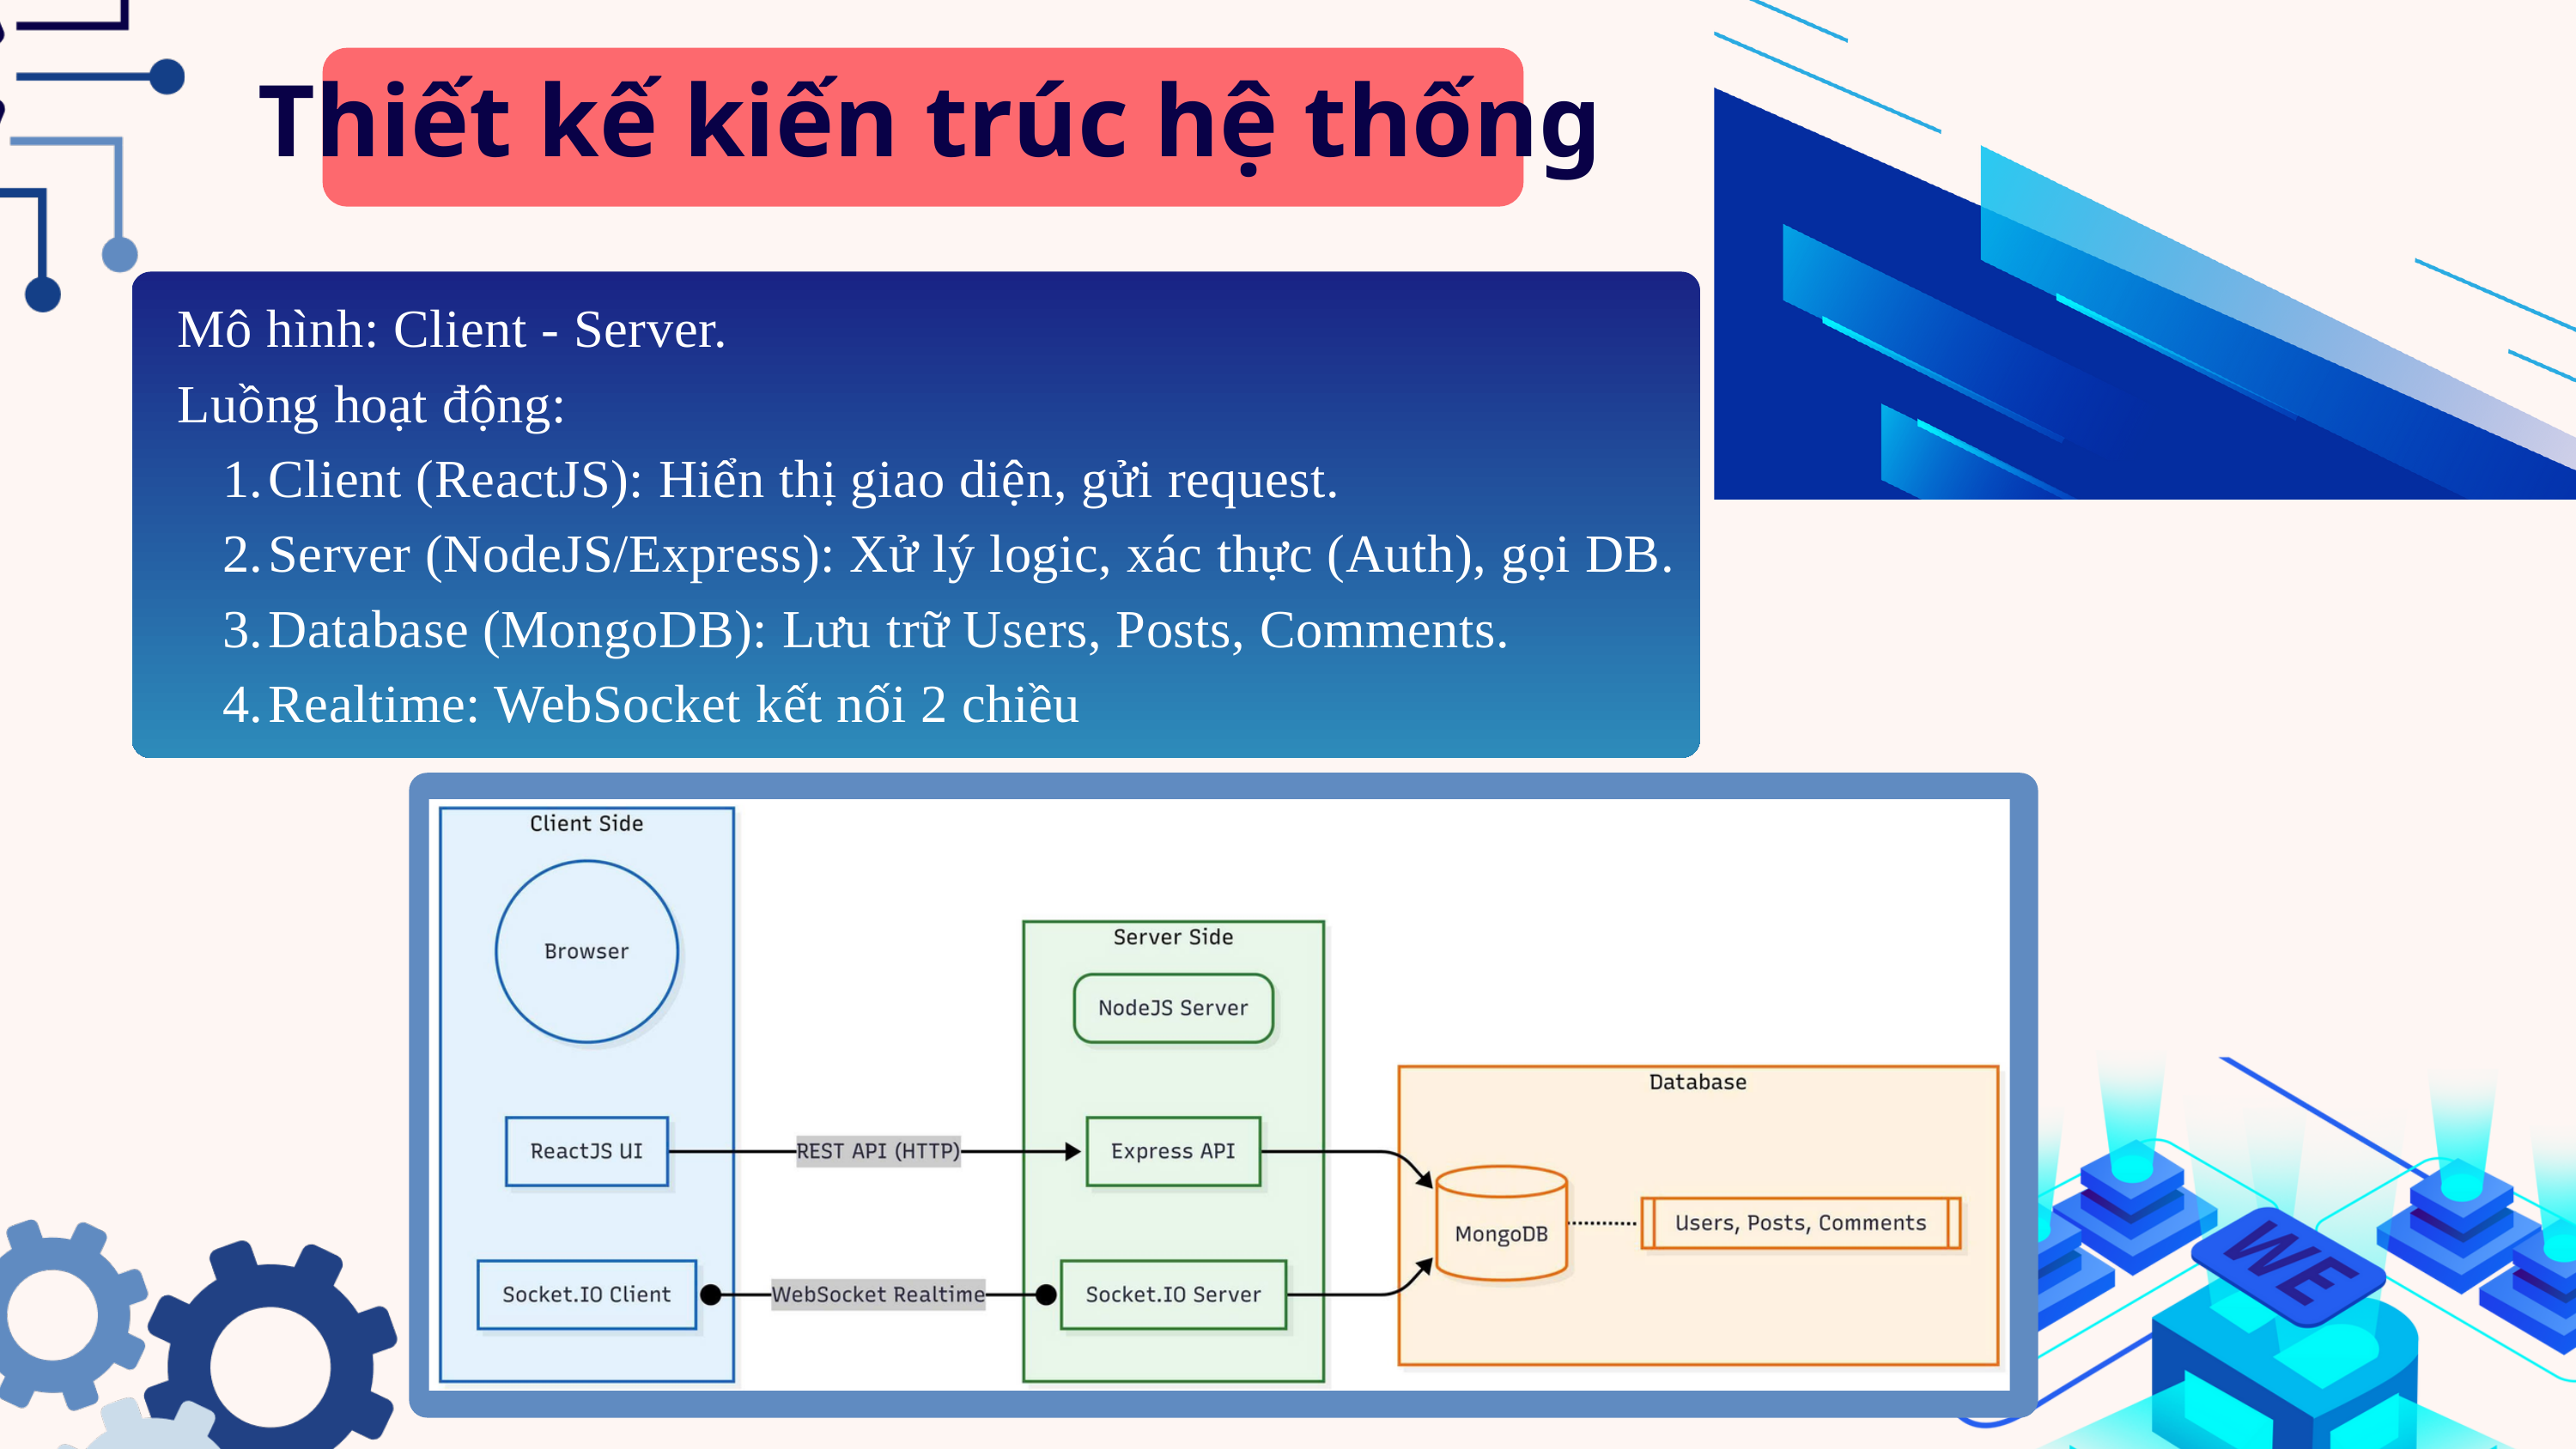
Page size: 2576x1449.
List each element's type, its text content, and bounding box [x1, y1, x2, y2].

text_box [409, 772, 2038, 1418]
text_box Thiết kế kiến trúc hệ thống [185, 80, 318, 177]
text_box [322, 47, 1524, 207]
text_box [0, 0, 185, 312]
text_box Mô hình: Client - Server. Luồng hoạt động: Client (ReactJS): Hiển thị giao diện, gửi request. Server (NodeJS/Express): Xử lý logic, xác thực (Auth), gọi DB. Database (MongoDB): Lưu trữ Users, Posts, Comments. Realtime: WebSocket kết nối 2 chiều [177, 282, 1746, 809]
text_box [1714, 0, 2576, 500]
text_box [131, 271, 1701, 759]
text_box Thiết kế kiến trúc hệ thống [1528, 80, 1714, 177]
text_box [0, 1219, 398, 1449]
text_box [1892, 1050, 2576, 1449]
